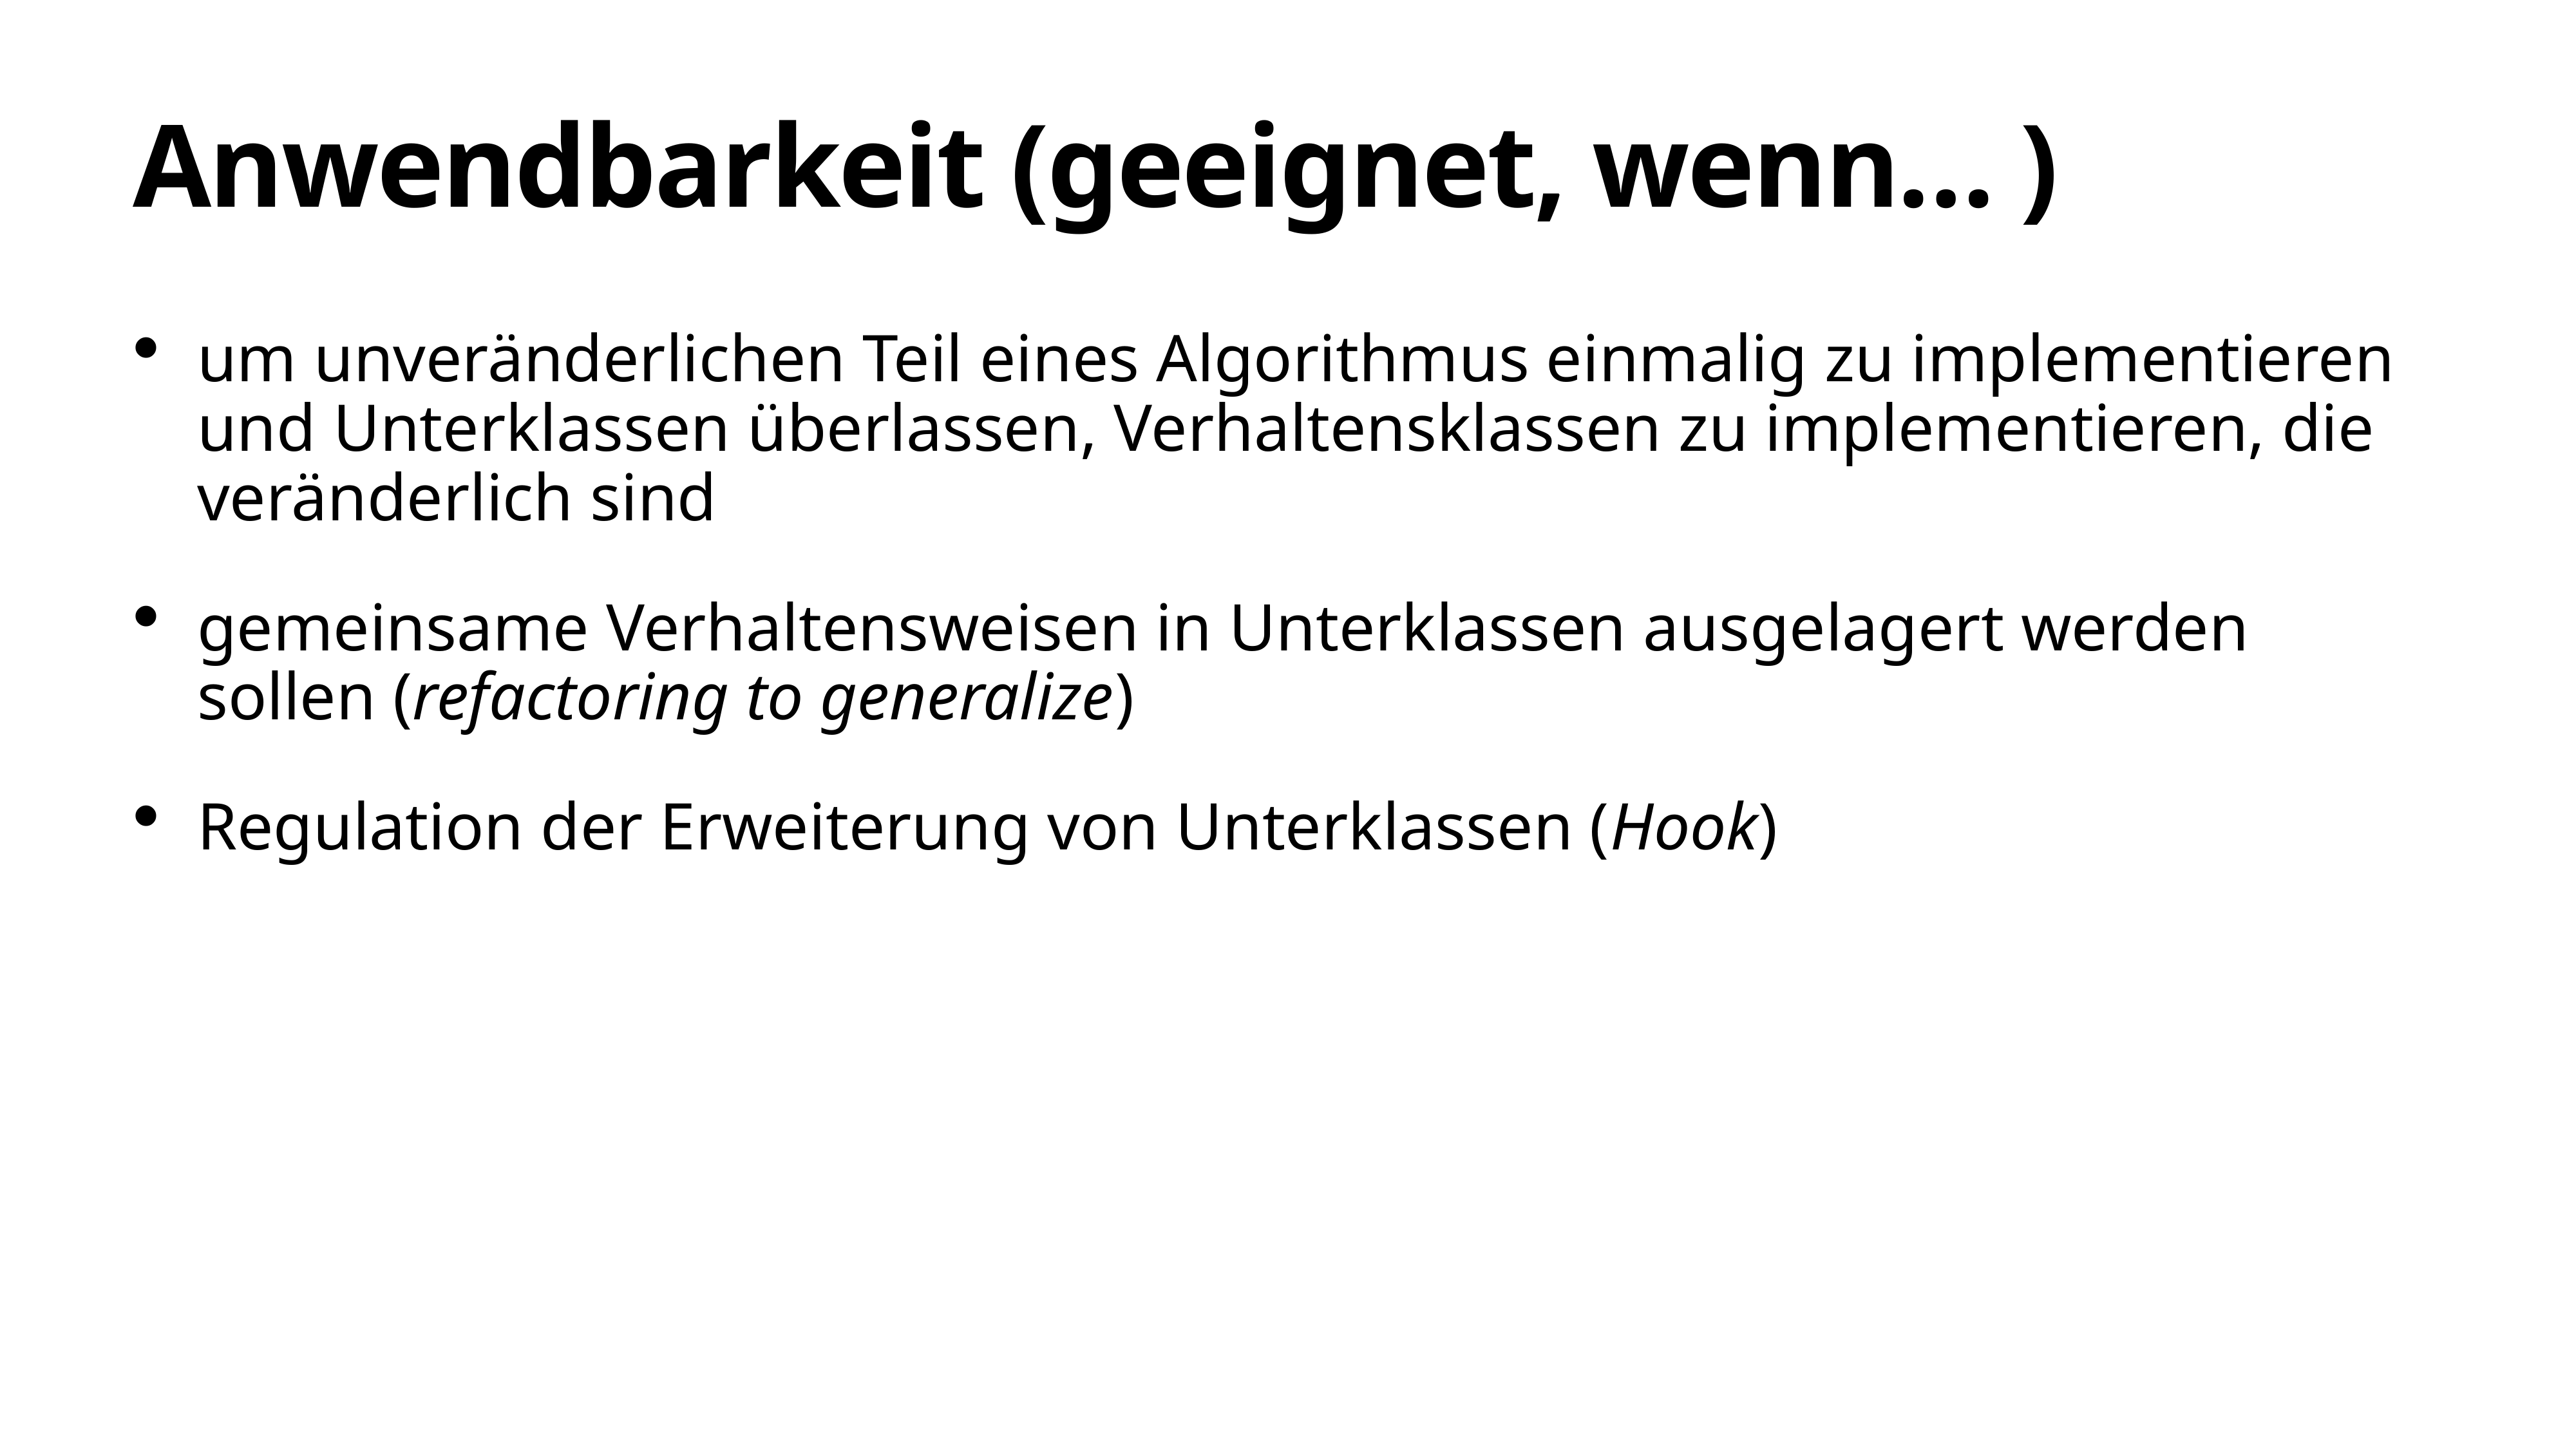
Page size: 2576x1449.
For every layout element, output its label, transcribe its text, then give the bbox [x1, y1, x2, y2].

title Anwendbarkeit (geeignet, wenn… ) [127, 113, 2449, 266]
list um unveränderlichen Teil eines Algorithmus einmalig zu implementieren und Unterklassen überlassen, Verhaltensklassen zu implementieren, die veränderlich sind gemeinsame Verhaltensweisen in Unterklassen ausgelagert werden sollen (refactoring to generalize) Regulation der Erweiterung von Unterklassen (Hook) [127, 320, 2449, 1363]
